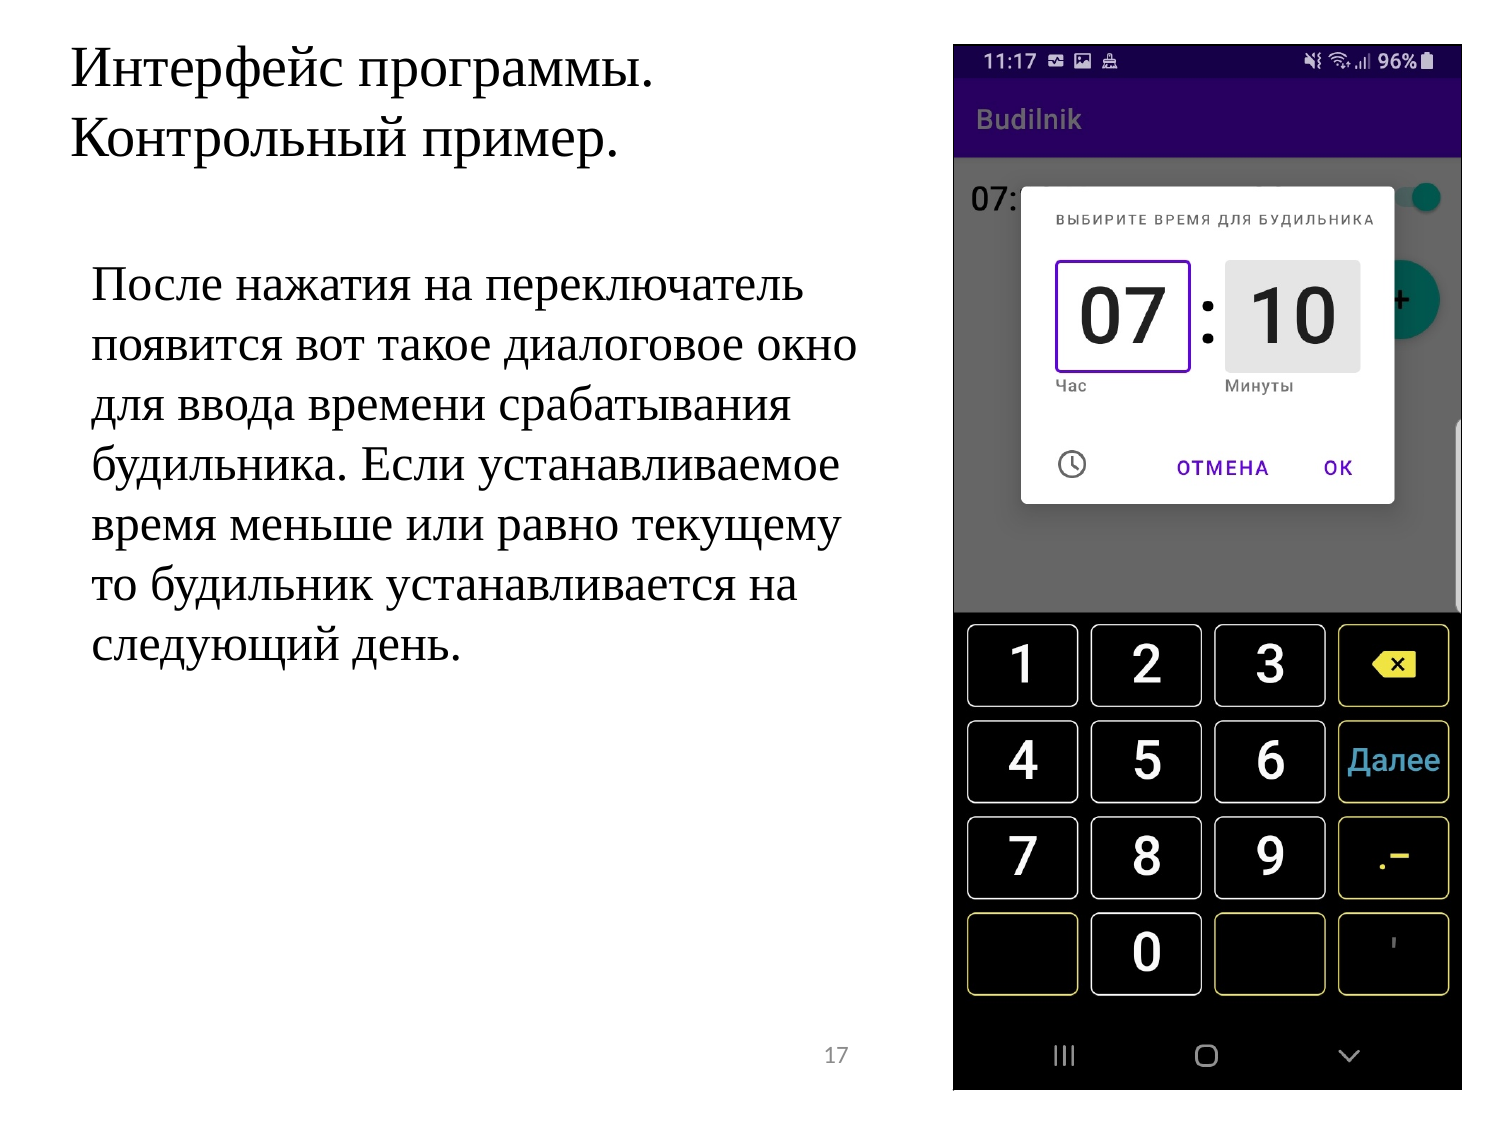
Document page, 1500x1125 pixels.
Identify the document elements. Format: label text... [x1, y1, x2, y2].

text_box После нажатия на переключатель появится вот такое диалоговое окно для ввода времени срабатывания будильника. Если устанавливаемое время меньше или равно текущему то будильник устанавливается на следующий день. [76, 243, 904, 679]
picture [950, 42, 1465, 1093]
text_box Интерфейс программы. Контрольный пример. [55, 20, 806, 176]
slide_number 17 [513, 1023, 864, 1084]
